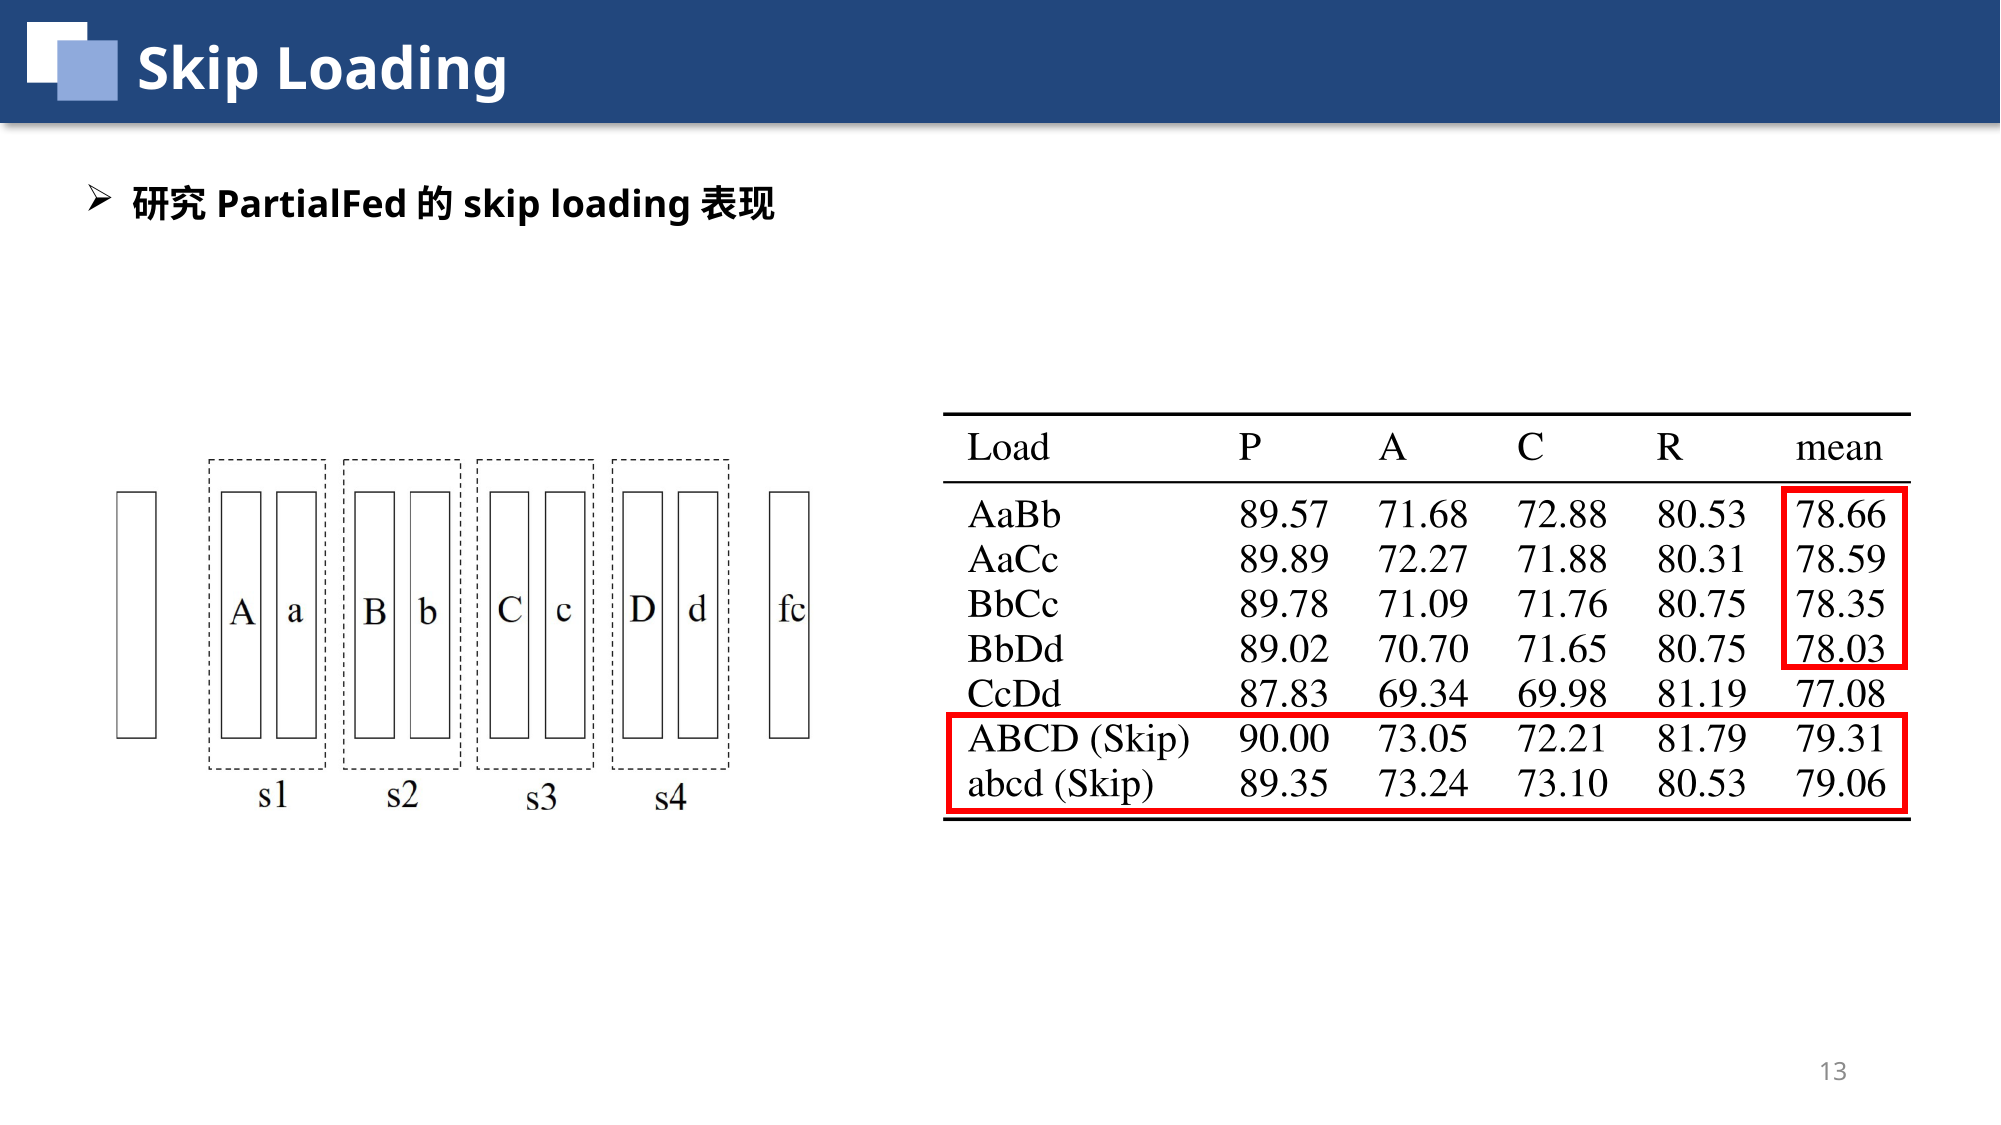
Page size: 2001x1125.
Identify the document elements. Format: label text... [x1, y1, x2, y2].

text_box 研究PartialFed的skip loading表现 [70, 172, 1578, 233]
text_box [906, 393, 1956, 845]
text_box [26, 21, 88, 84]
slide_number 13 [1412, 1042, 1863, 1103]
text_box [0, 0, 2000, 124]
text_box Skip Loading [123, 24, 974, 109]
text_box [56, 39, 119, 102]
picture [87, 399, 851, 839]
